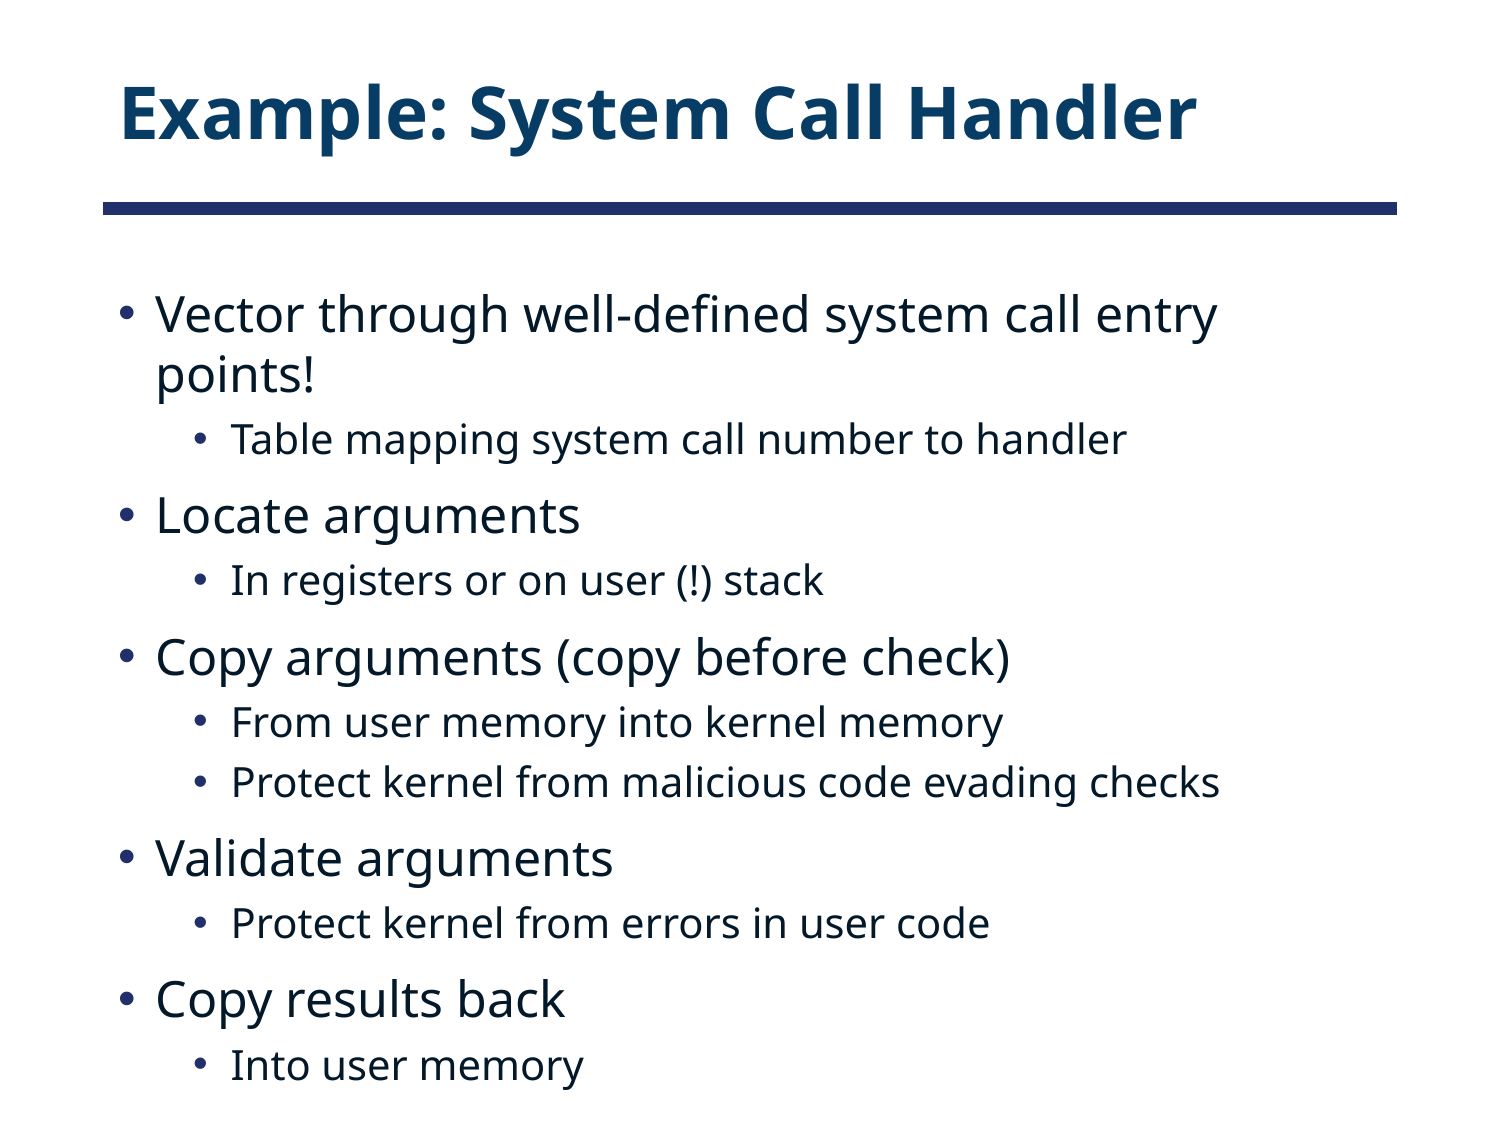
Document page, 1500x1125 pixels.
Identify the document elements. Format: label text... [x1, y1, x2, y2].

title Example: System Call Handler [103, 34, 1397, 197]
list Vector through well-defined system call entry points! Table mapping system call number to handler Locate arguments In registers or on user (!) stack Copy arguments (copy before check) From user memory into kernel memory Protect kernel from malicious code evading checks Validate arguments Protect kernel from errors in user code Copy results back Into user memory [103, 275, 1397, 1091]
